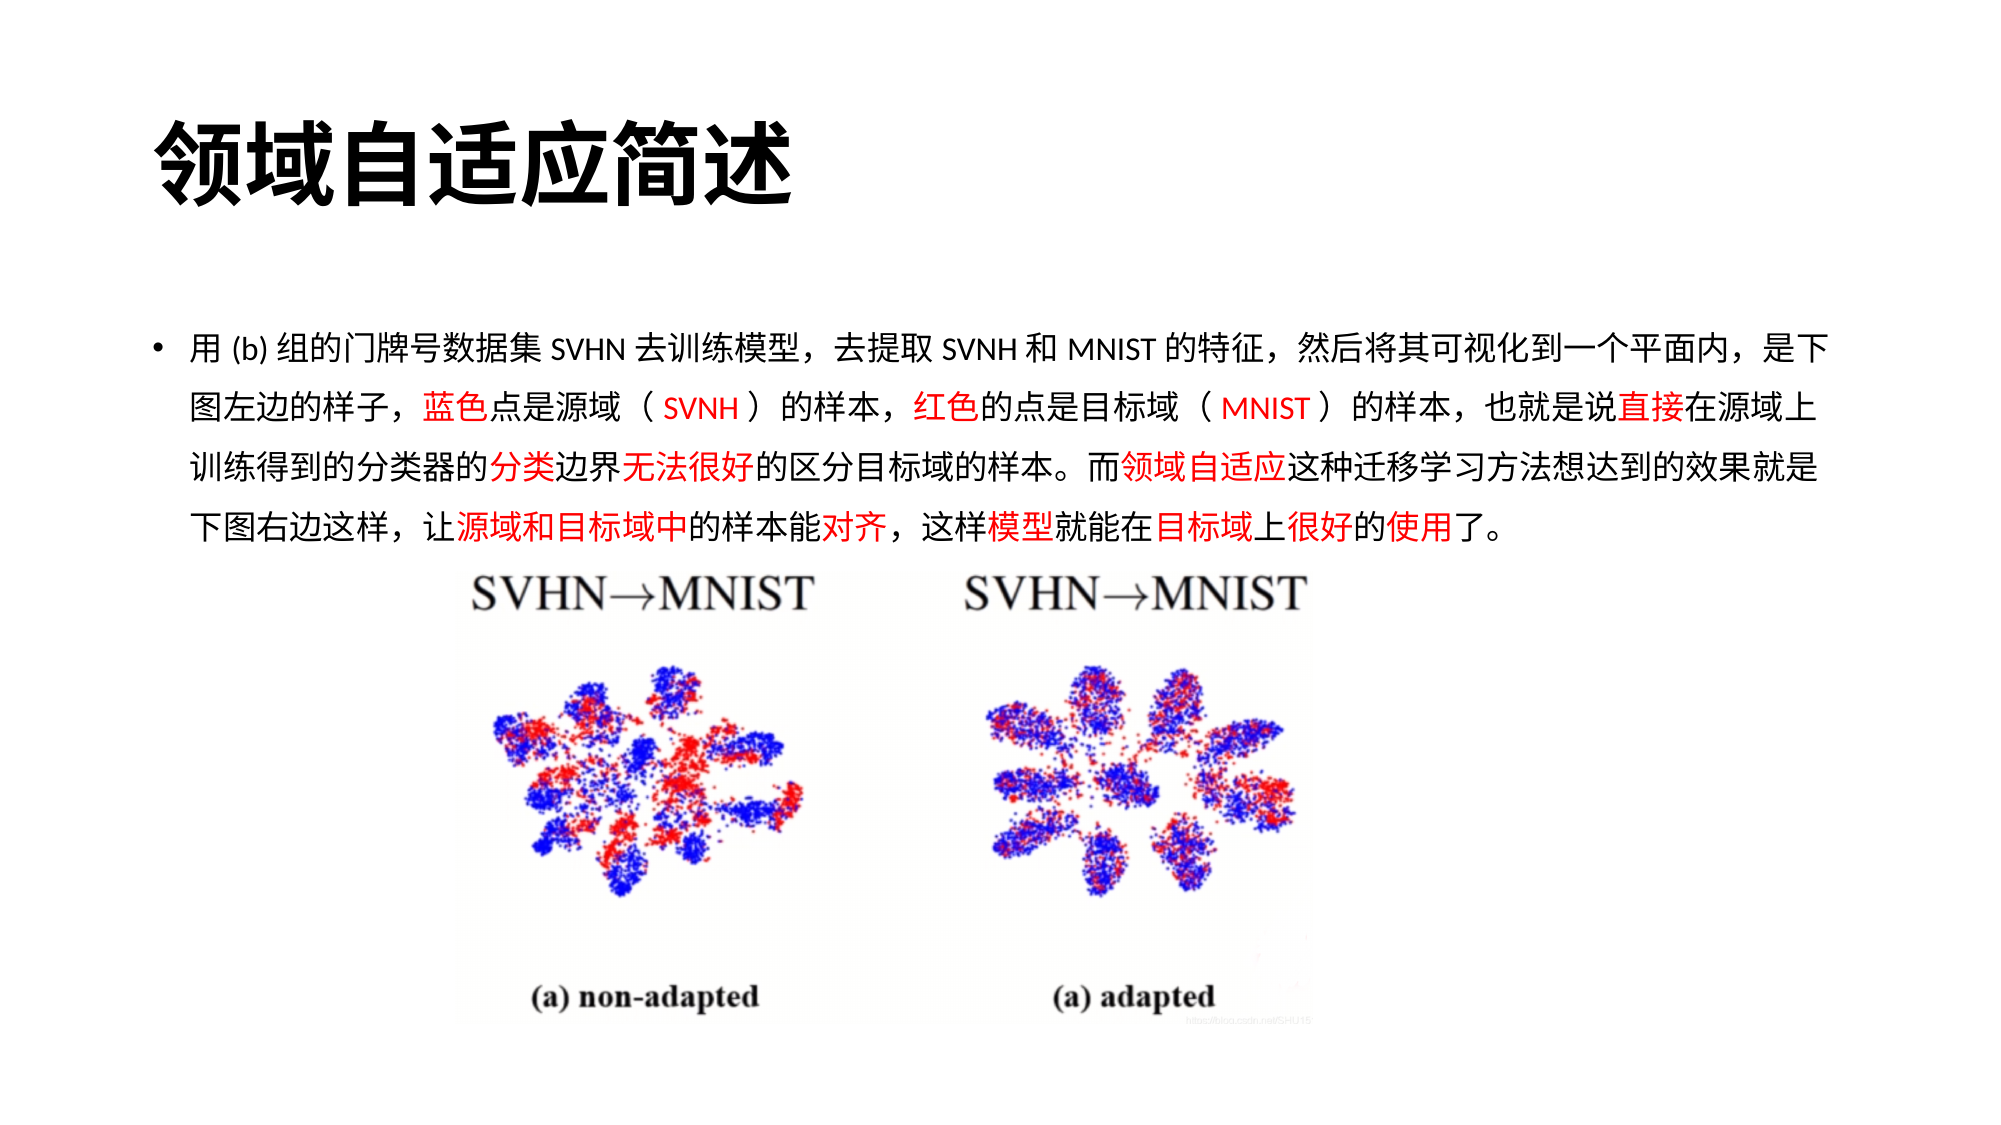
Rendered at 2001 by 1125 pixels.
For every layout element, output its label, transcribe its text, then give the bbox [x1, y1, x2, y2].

title 领域自适应简述 [137, 59, 1863, 278]
picture [455, 571, 1313, 1024]
list 用(b)组的门牌号数据集SVHN去训练模型，去提取SVNH和MNIST的特征，然后将其可视化到一个平面内，是下图左边的样子，蓝色点是源域（SVNH）的样本，红色的点是目标域（MNIST）的样本，也就是说直接在源域上训练得到的分类器的分类边界无法很好的区分目标域的样本。而领域自适应这种迁移学习方法想达到的效果就是下图右边这样，让源域和目标域中的样本能对齐，这样模型就能在目标域上很好的使用了。 [137, 299, 1863, 1014]
